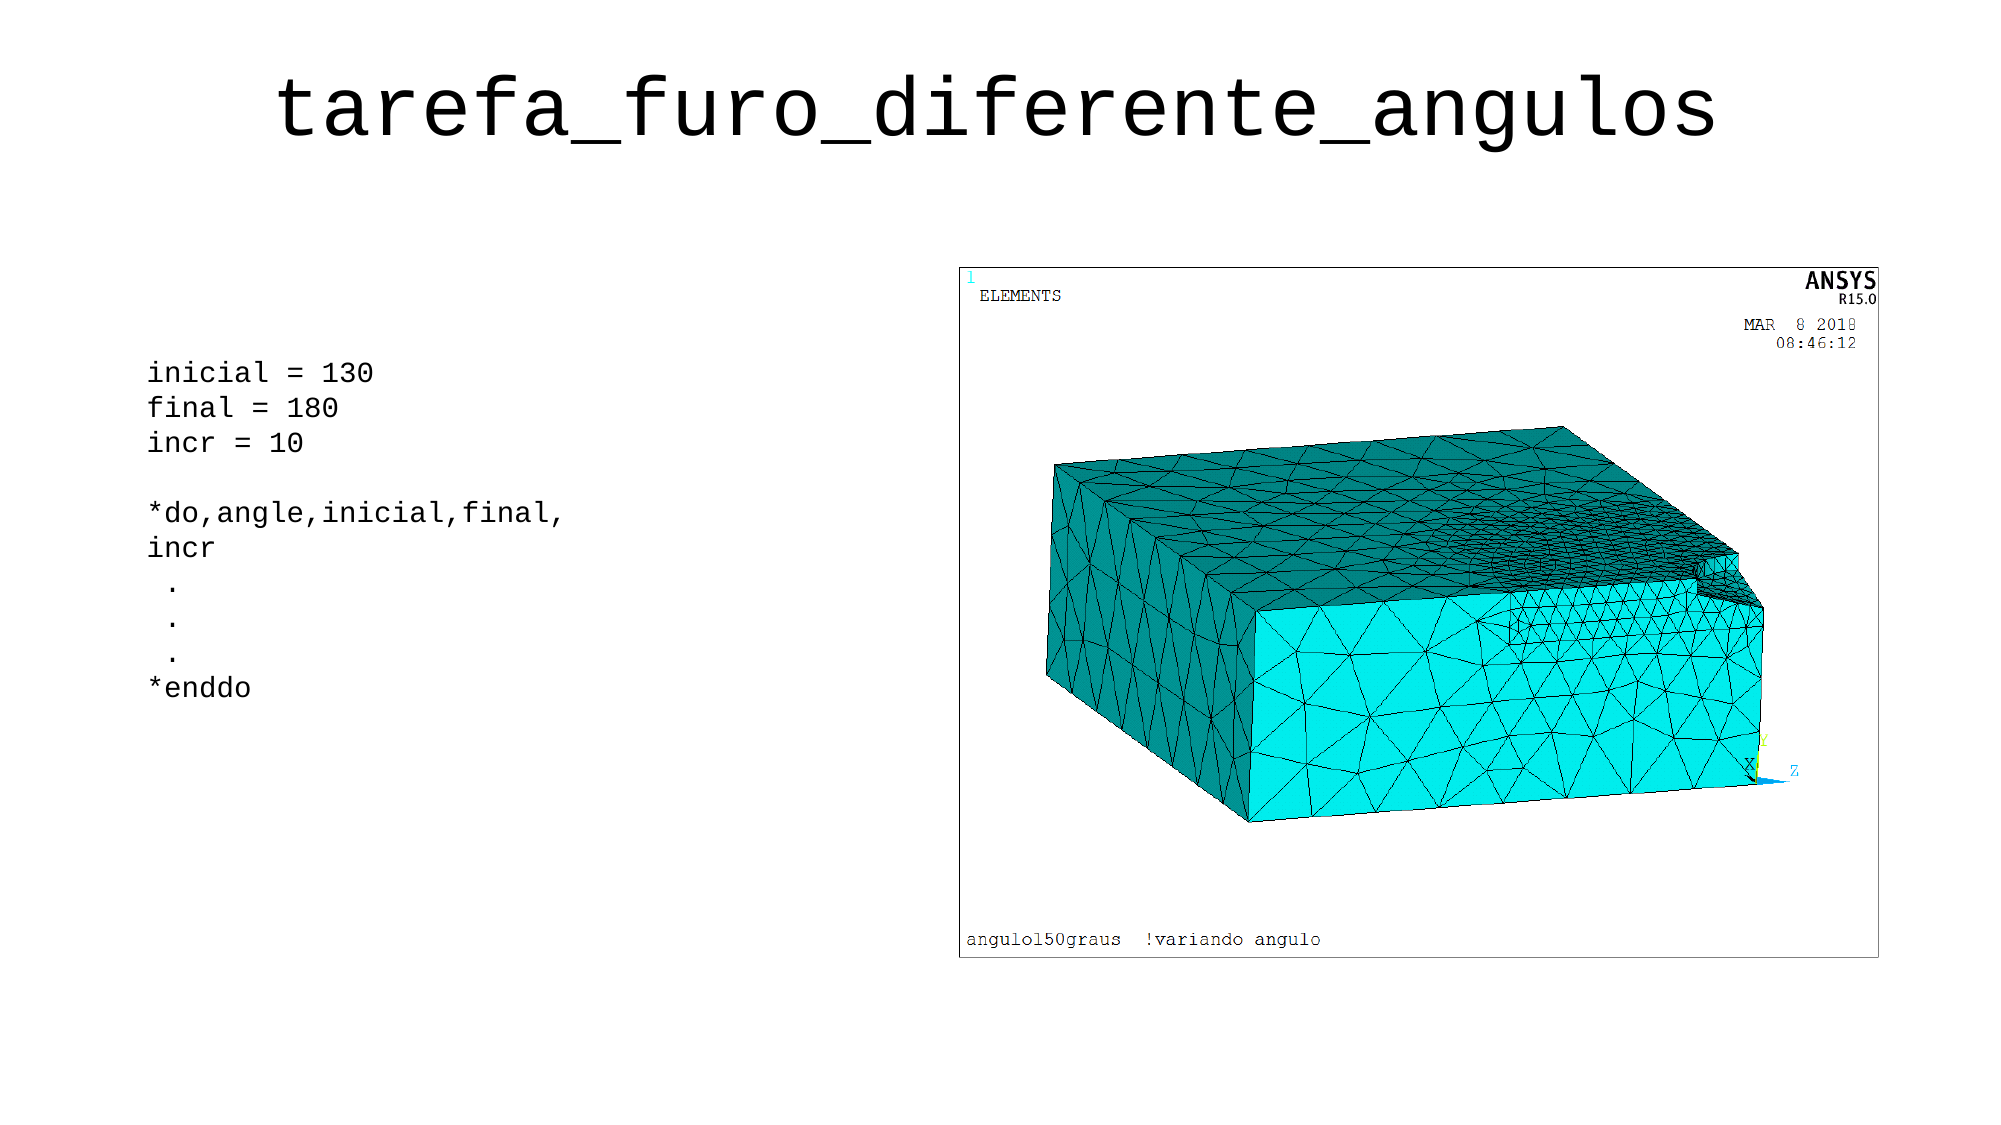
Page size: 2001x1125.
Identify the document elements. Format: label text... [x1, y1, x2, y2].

title tarefa_furo_diferente_angulos [255, 0, 1765, 218]
picture [951, 260, 1884, 963]
text_box inicial = 130 final = 180 incr = 10 *do,angle,inicial,final,incr . . . *enddo [131, 345, 585, 711]
